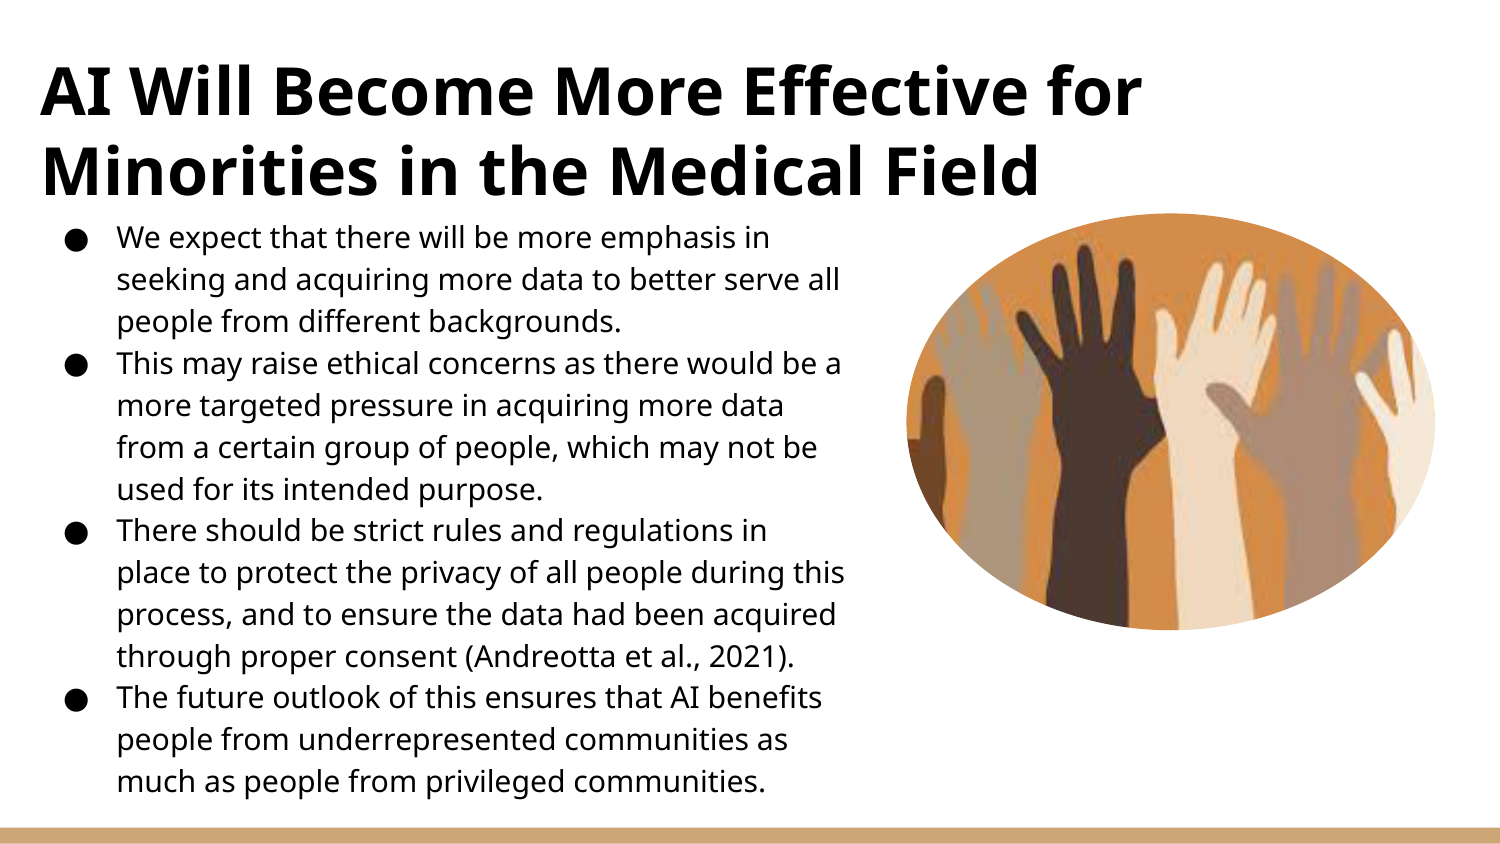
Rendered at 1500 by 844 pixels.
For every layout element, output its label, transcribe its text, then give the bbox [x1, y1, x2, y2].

picture [906, 213, 1436, 631]
list We expect that there will be more emphasis in seeking and acquiring more data to better serve all people from different backgrounds. This may raise ethical concerns as there would be a more targeted pressure in acquiring more data from a certain group of people, which may not be used for its intended purpose. There should be strict rules and regulations in place to protect the privacy of all people during this process, and to ensure the data had been acquired through proper consent (Andreotta et al., 2021). The future outlook of this ensures that AI benefits people from underrepresented communities as much as people from privileged communities. [25, 198, 865, 844]
title AI Will Become More Effective for Minorities in the Medical Field [25, 31, 1455, 224]
